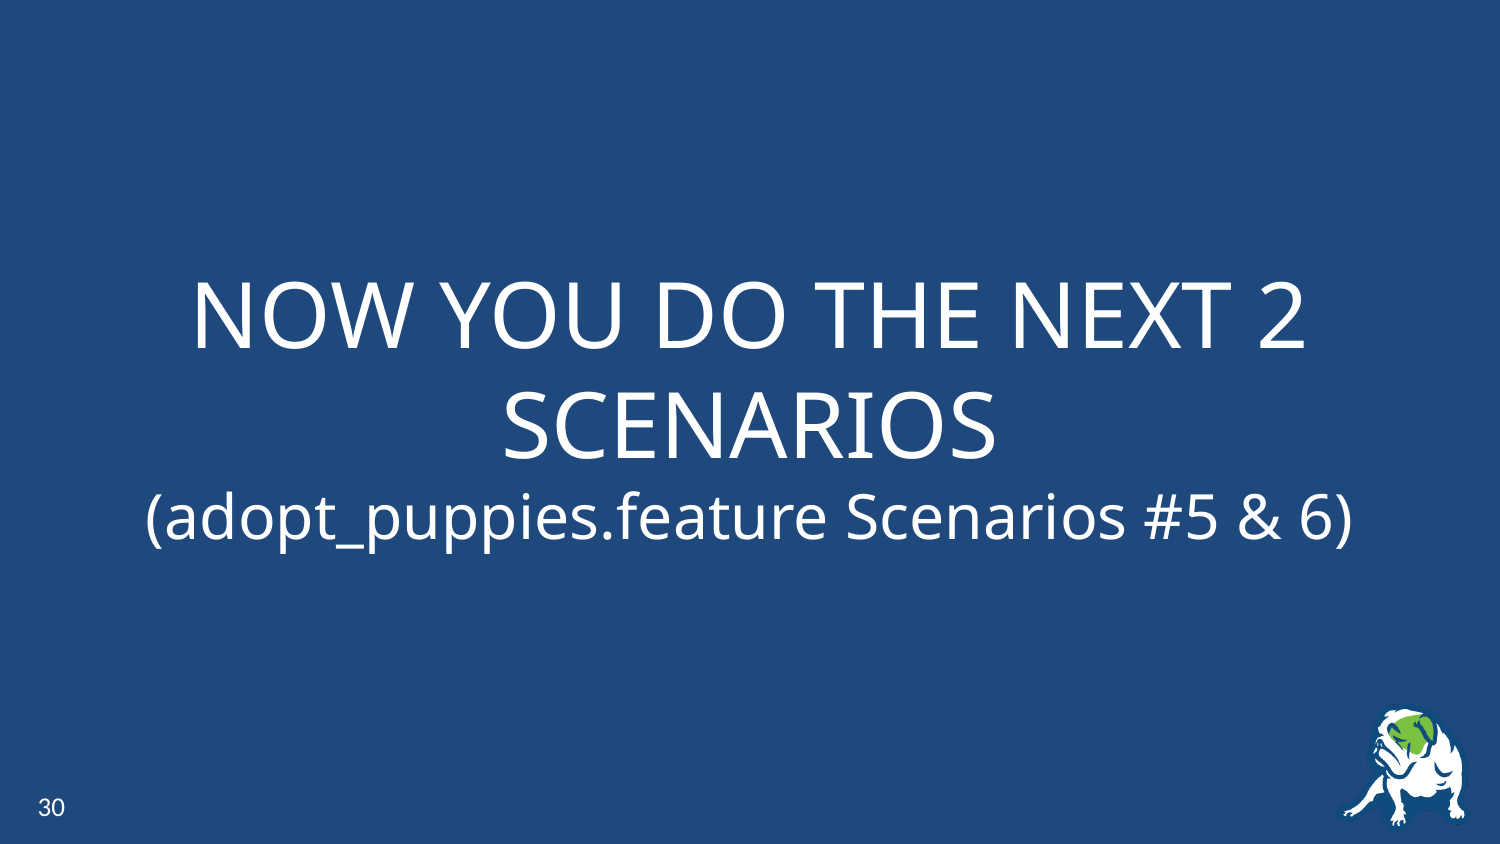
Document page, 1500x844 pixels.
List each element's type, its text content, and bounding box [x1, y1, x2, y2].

picture [1334, 700, 1470, 835]
slide_number 30 [22, 773, 113, 839]
title NOW YOU DO THE NEXT 2 SCENARIOS (adopt_puppies.feature Scenarios #5 & 6) [75, 334, 1425, 475]
